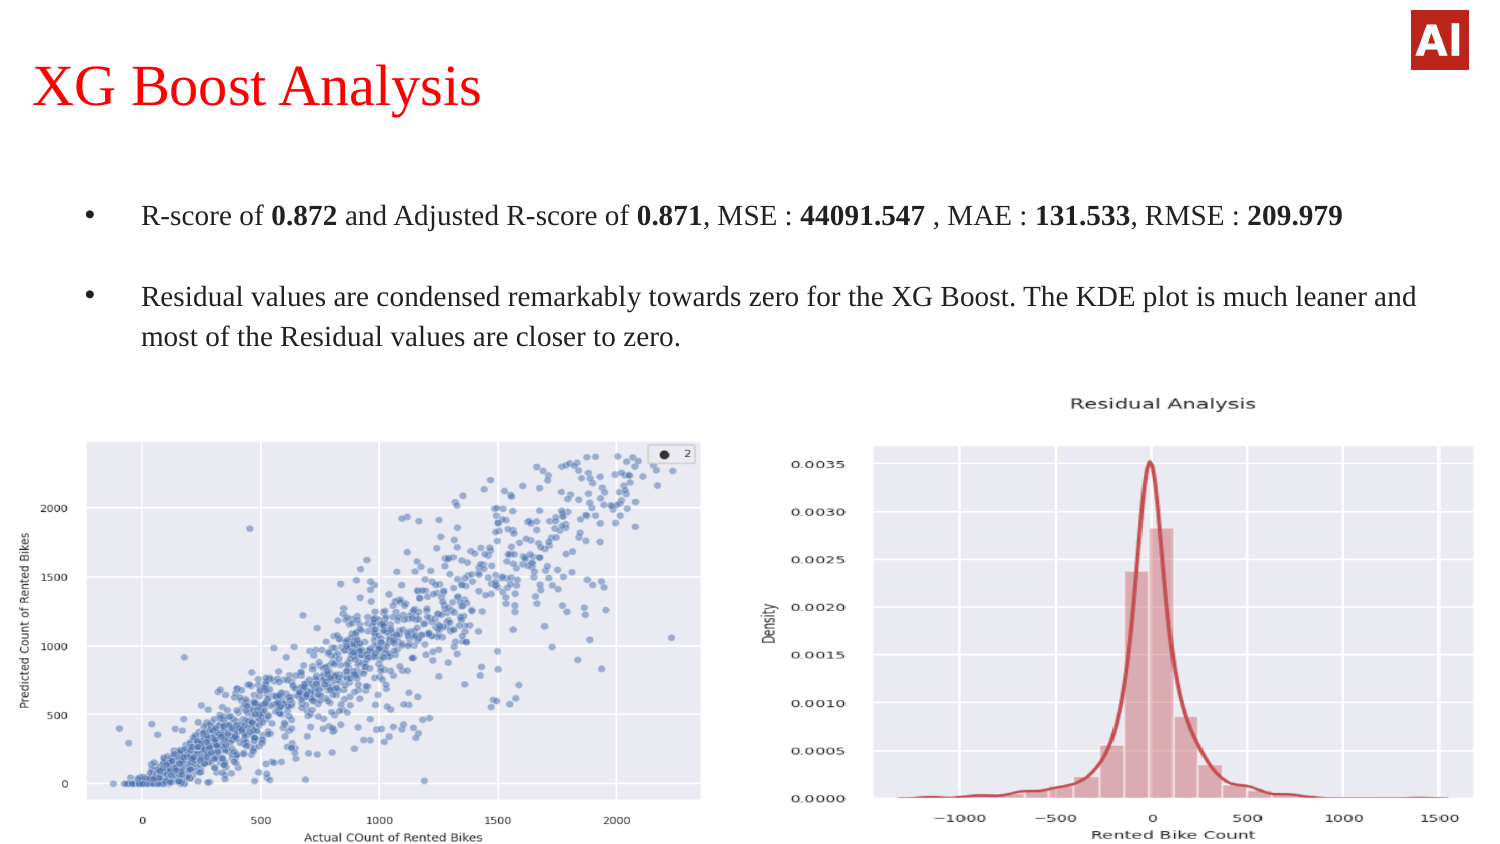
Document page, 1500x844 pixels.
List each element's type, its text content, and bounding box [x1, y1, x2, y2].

picture [17, 436, 706, 844]
picture [1411, 10, 1469, 70]
picture [756, 342, 1500, 844]
title XG Boost Analysis [17, 31, 1467, 126]
list R-score of 0.872 and Adjusted R-score of 0.871, MSE : 44091.547 , MAE : 131.533, RMSE : 209.979 Residual values are condensed remarkably towards zero for the XG Boost. The KDE plot is much leaner and most of the Residual values are closer to zero. [51, 141, 1483, 397]
